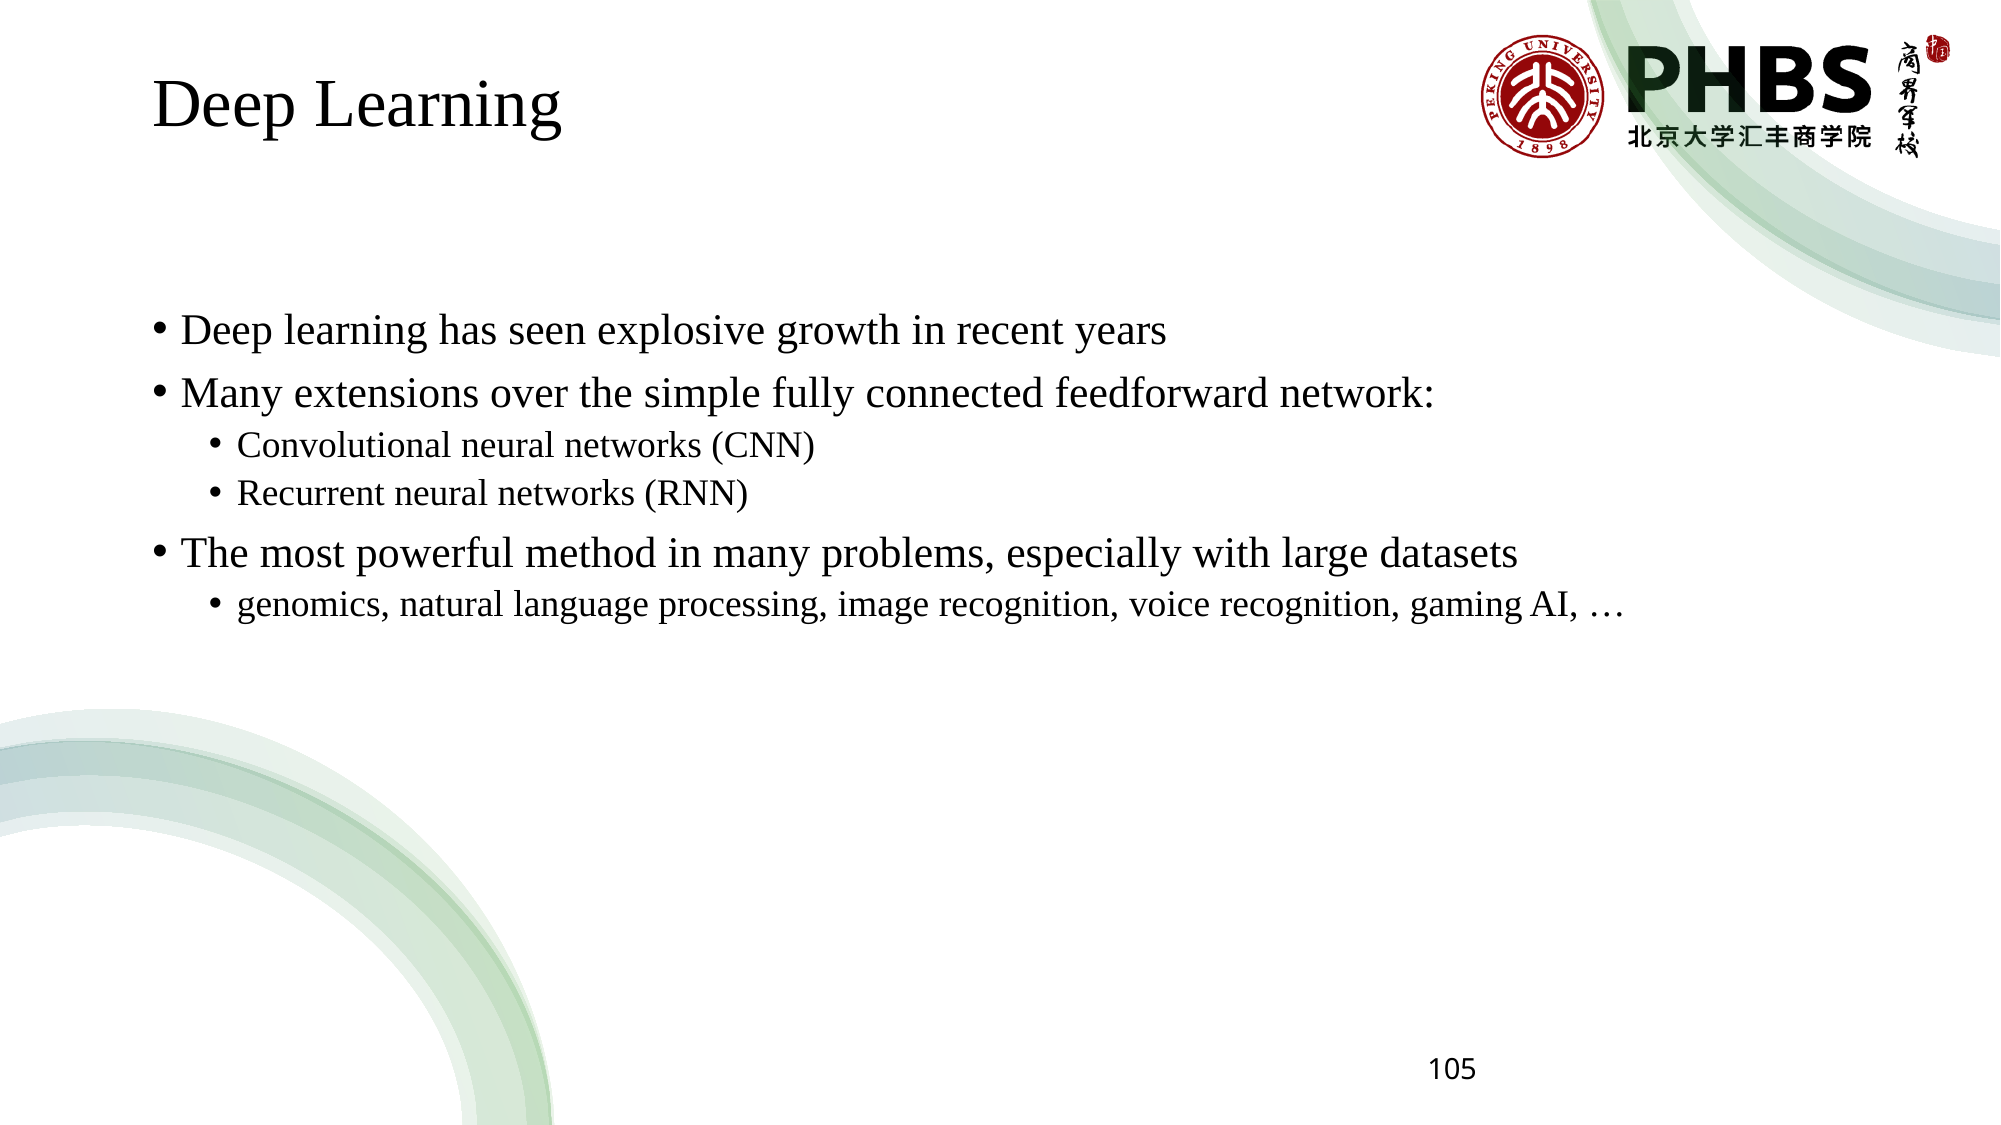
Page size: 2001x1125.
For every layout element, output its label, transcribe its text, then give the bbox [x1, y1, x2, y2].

slide_number 105 [1412, 1042, 1750, 1103]
title Deep Learning [137, 59, 1863, 278]
picture [1458, 0, 1609, 59]
picture [1625, 0, 2000, 185]
list Deep learning has seen explosive growth in recent years Many extensions over the simple fully connected feedforward network: Convolutional neural networks (CNN) Recurrent neural networks (RNN) The most powerful method in many problems, especially with large datasets genomics, natural language processing, image recognition, voice recognition, gaming AI, … [137, 299, 1863, 1014]
